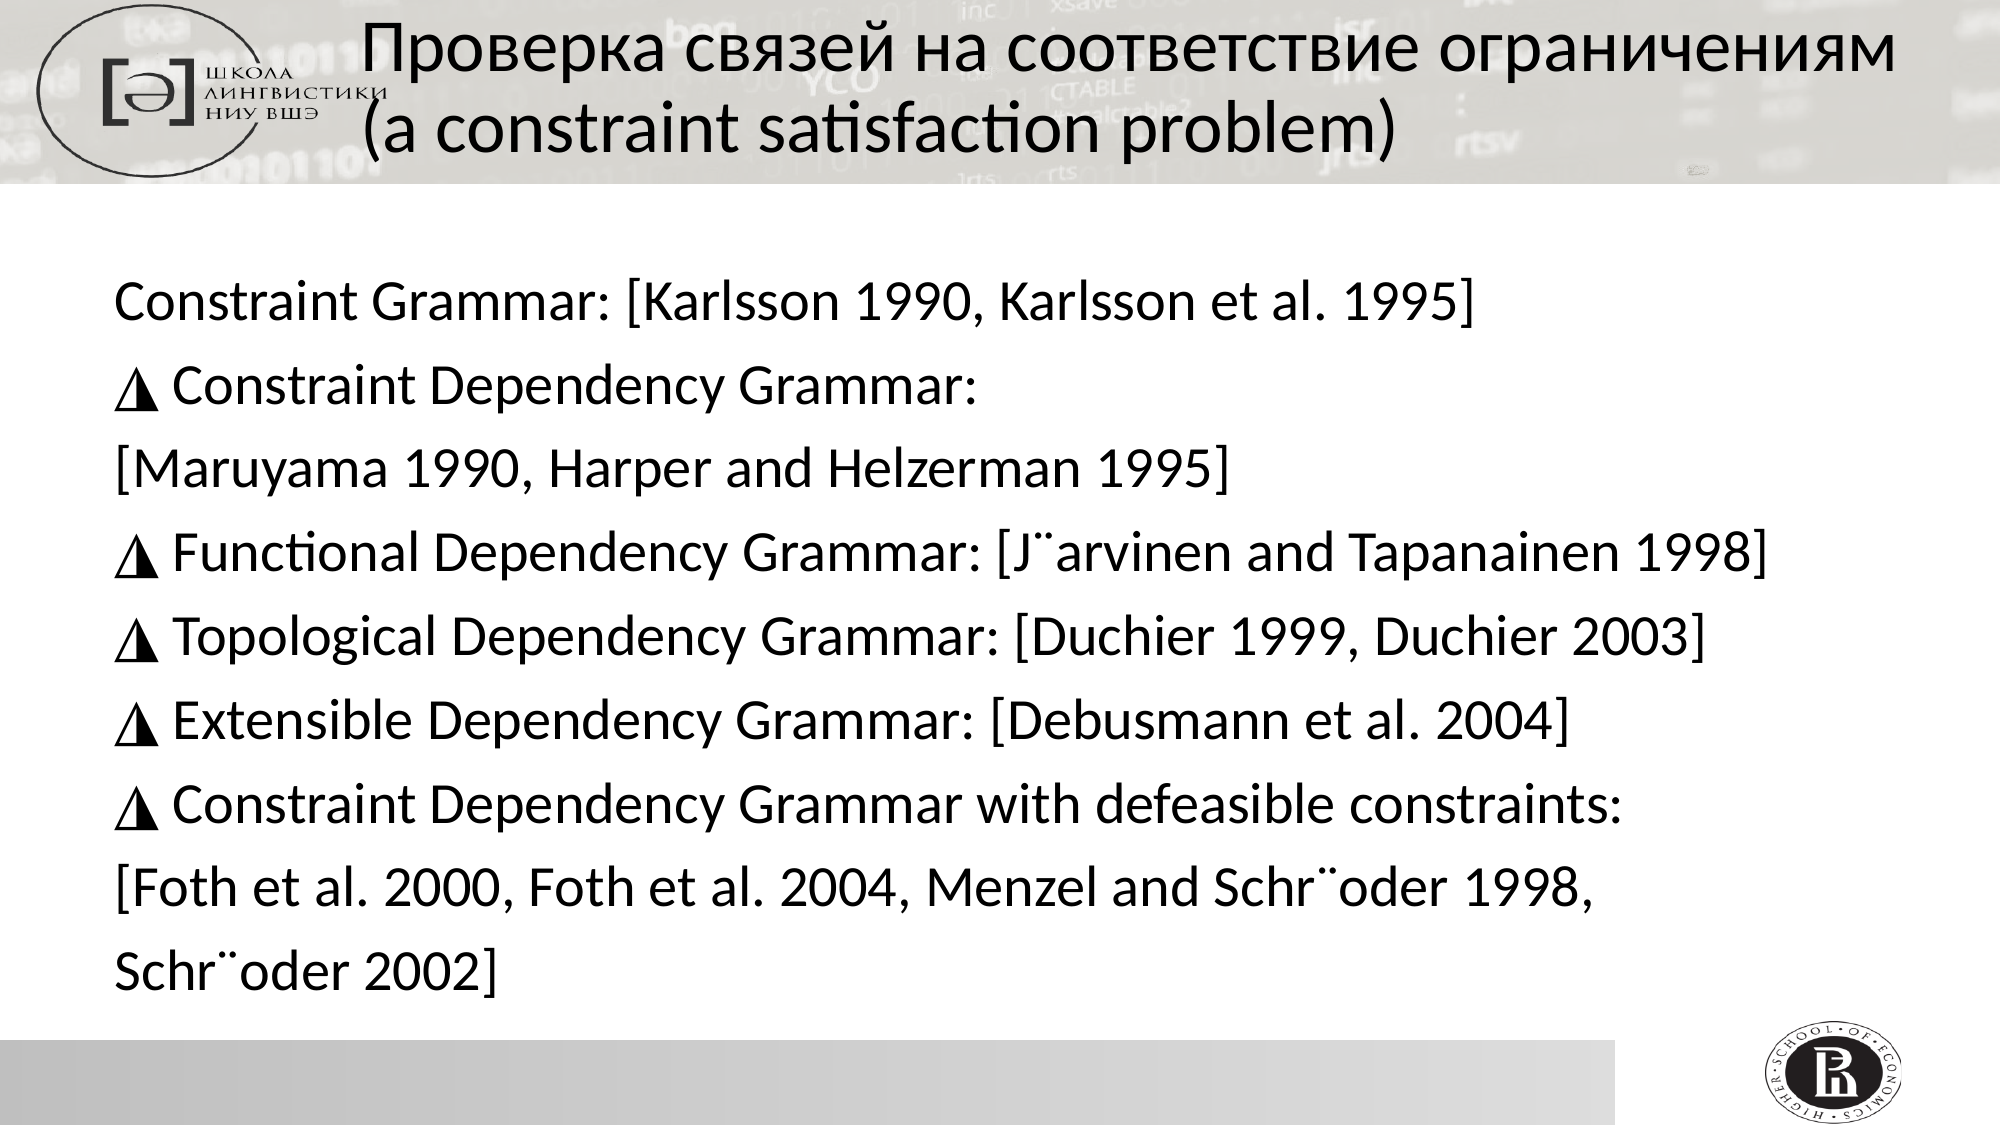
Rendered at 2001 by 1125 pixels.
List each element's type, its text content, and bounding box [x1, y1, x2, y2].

picture [1765, 1021, 1902, 1125]
title Проверка связей на соответствие ограничениям (a constraint satisfaction problem) [345, 0, 1949, 175]
list Constraint Grammar: [Karlsson 1990, Karlsson et al. 1995] ◮ Constraint Dependency Grammar: [Maruyama 1990, Harper and Helzerman 1995] ◮ Functional Dependency Grammar: [J¨arvinen and Tapanainen 1998] ◮ Topological Dependency Grammar: [Duchier 1999, Duchier 2003] ◮ Extensible Dependency Grammar: [Debusmann et al. 2004] ◮ Constraint Dependency Grammar with defeasible constraints: [Foth et al. 2000, Foth et al. 2004, Menzel and Schr¨oder 1998, Schr¨oder 2002] [99, 262, 1900, 1005]
picture [31, 0, 387, 181]
